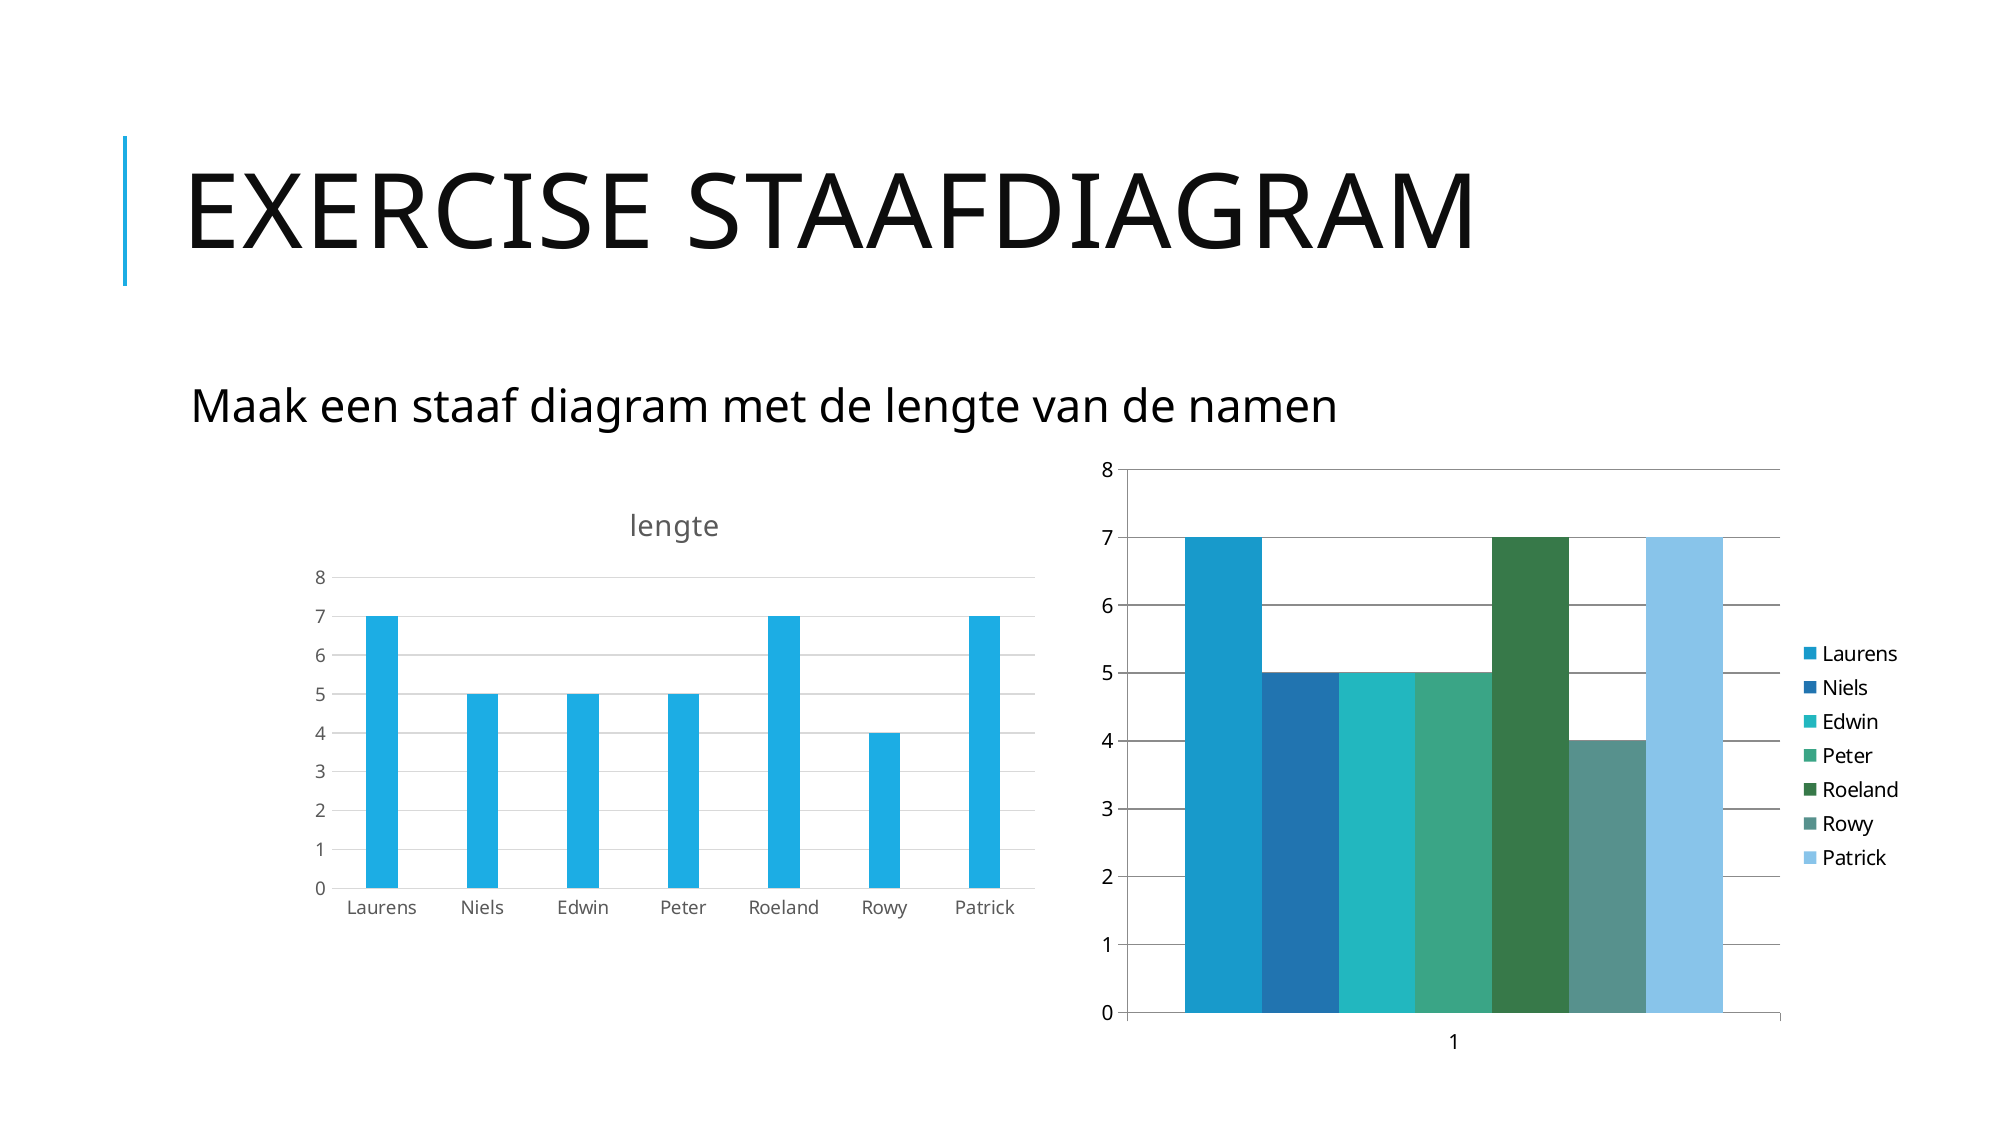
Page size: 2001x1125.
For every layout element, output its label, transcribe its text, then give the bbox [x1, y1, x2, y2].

chart [299, 479, 1051, 931]
chart [1084, 442, 1919, 1069]
list Maak een staaf diagram met de lengte van de namen [168, 375, 1763, 1035]
title Exercise Staafdiagram [168, 96, 1763, 342]
